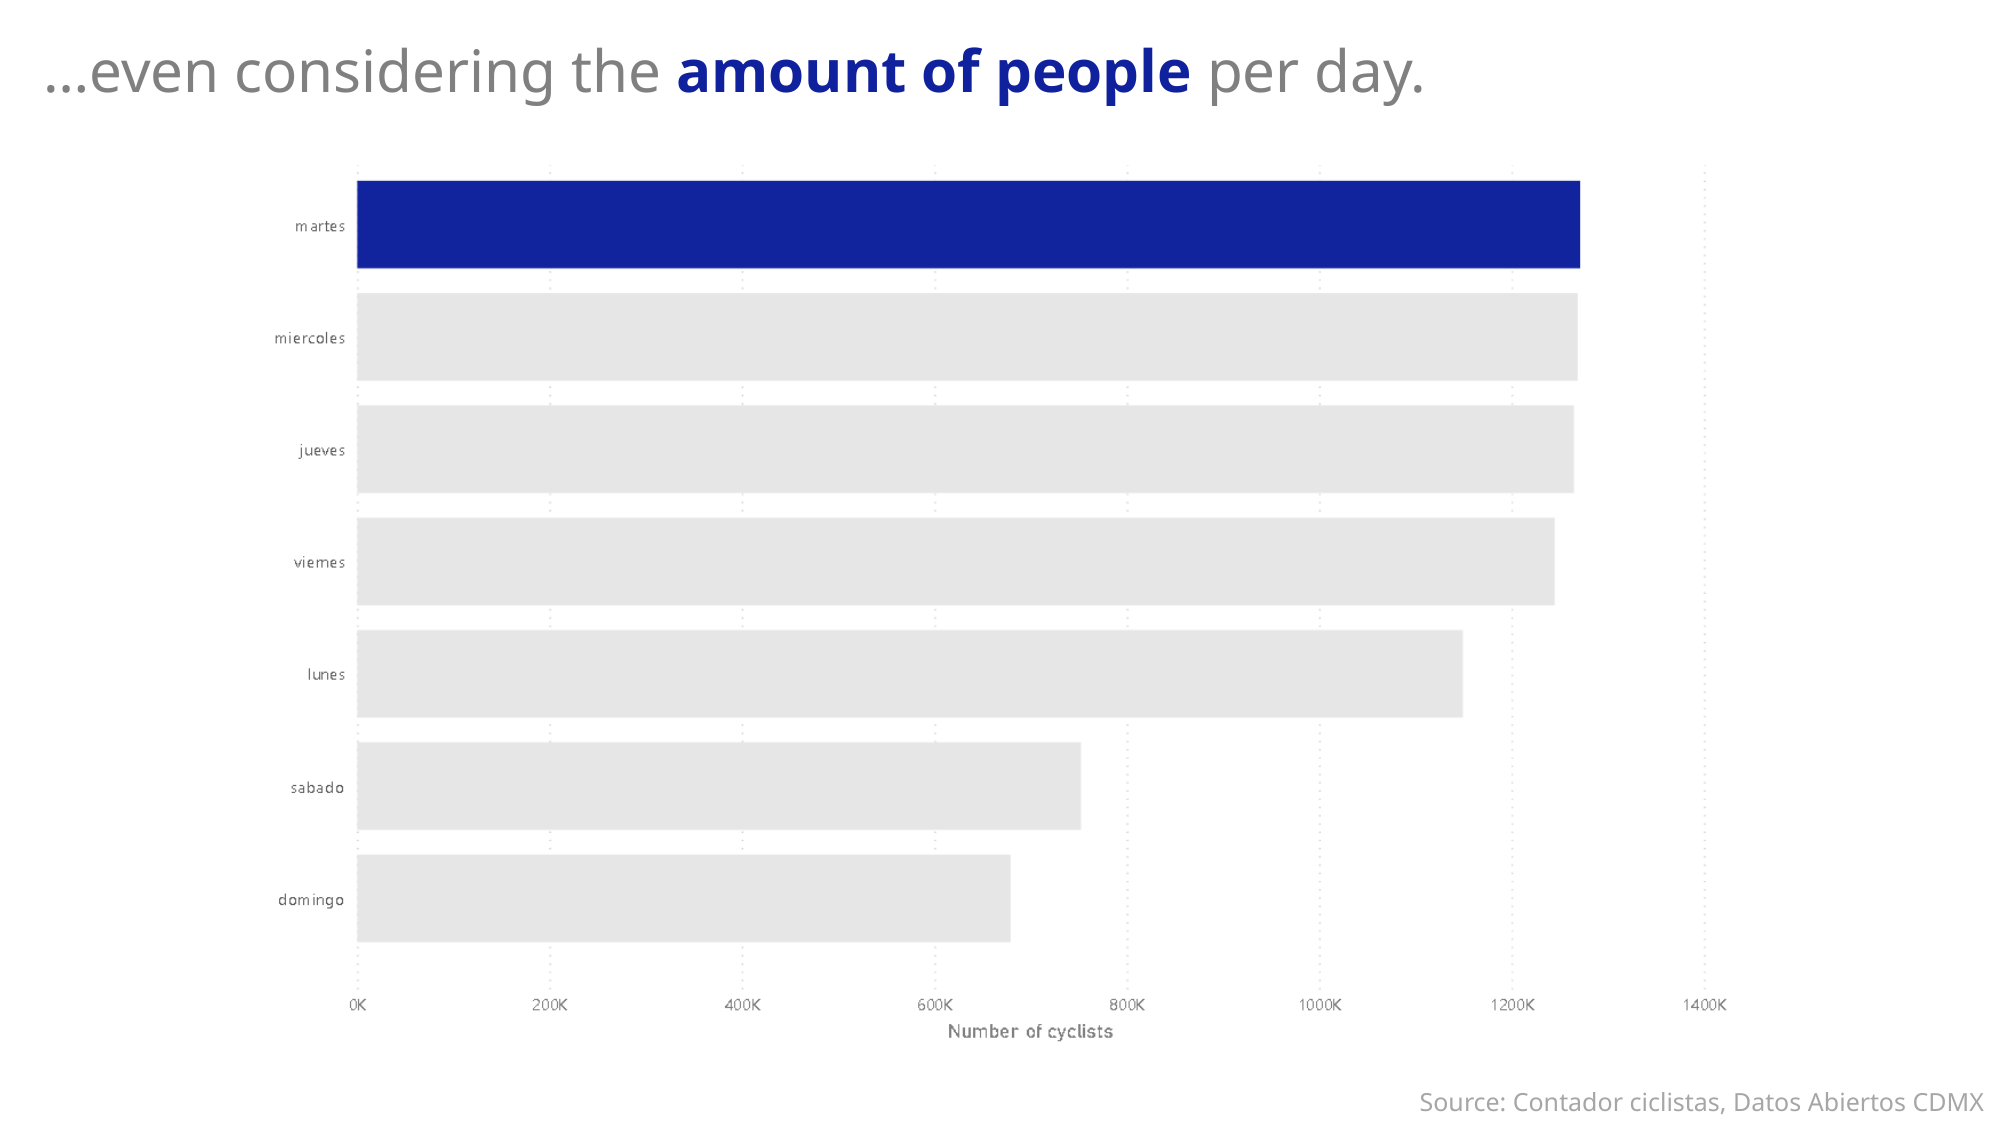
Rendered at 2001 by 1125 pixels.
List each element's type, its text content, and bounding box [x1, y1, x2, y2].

picture [246, 165, 1754, 1055]
text_box Source: Contador ciclistas, Datos Abiertos CDMX [1041, 1079, 2000, 1125]
text_box …even considering the amount of people per day. [28, 26, 1897, 112]
